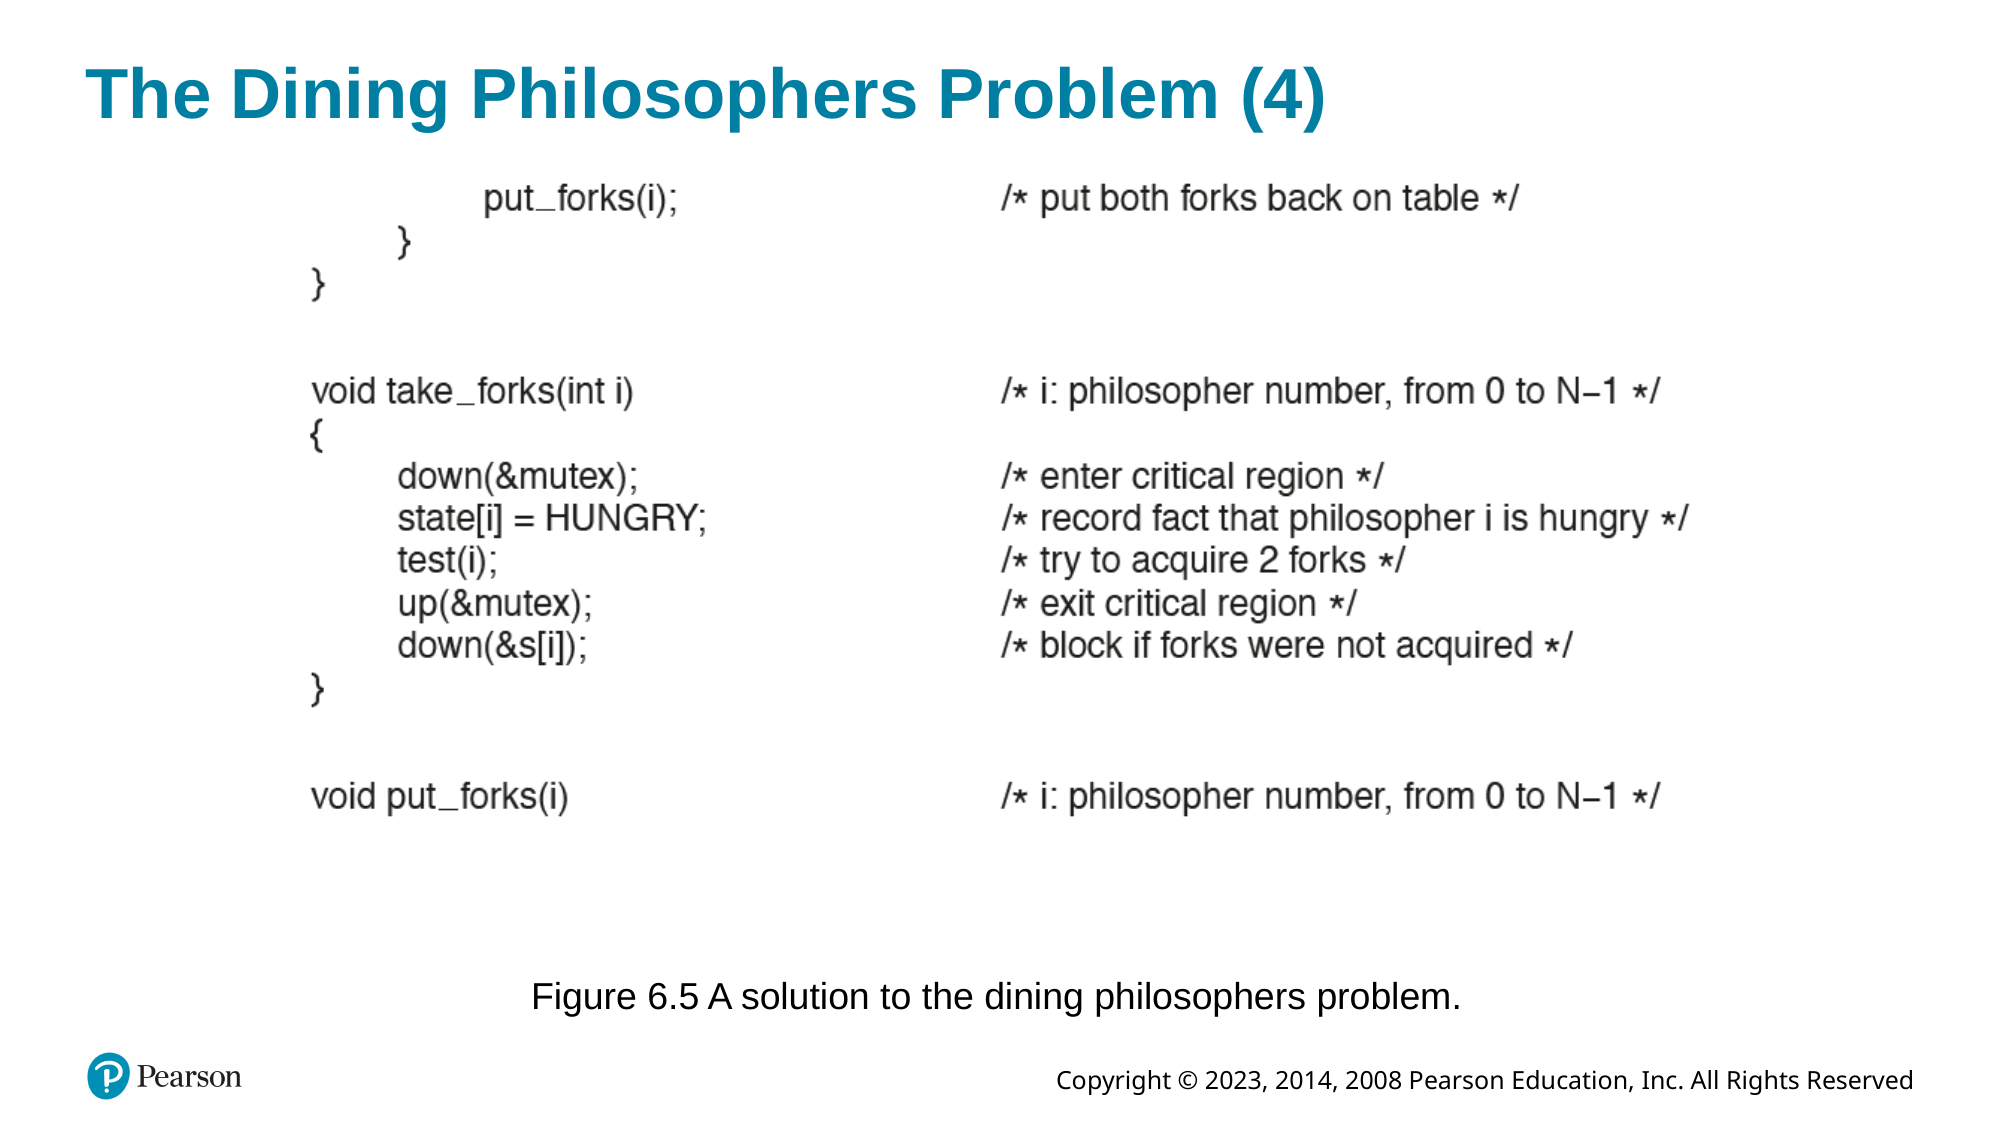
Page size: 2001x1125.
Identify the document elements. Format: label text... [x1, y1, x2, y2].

list Figure 6.5 A solution to the dining philosophers problem. [531, 826, 1470, 1125]
picture [86, 1051, 243, 1101]
picture [309, 178, 1694, 819]
title The Dining Philosophers Problem (4) [85, 0, 1916, 187]
